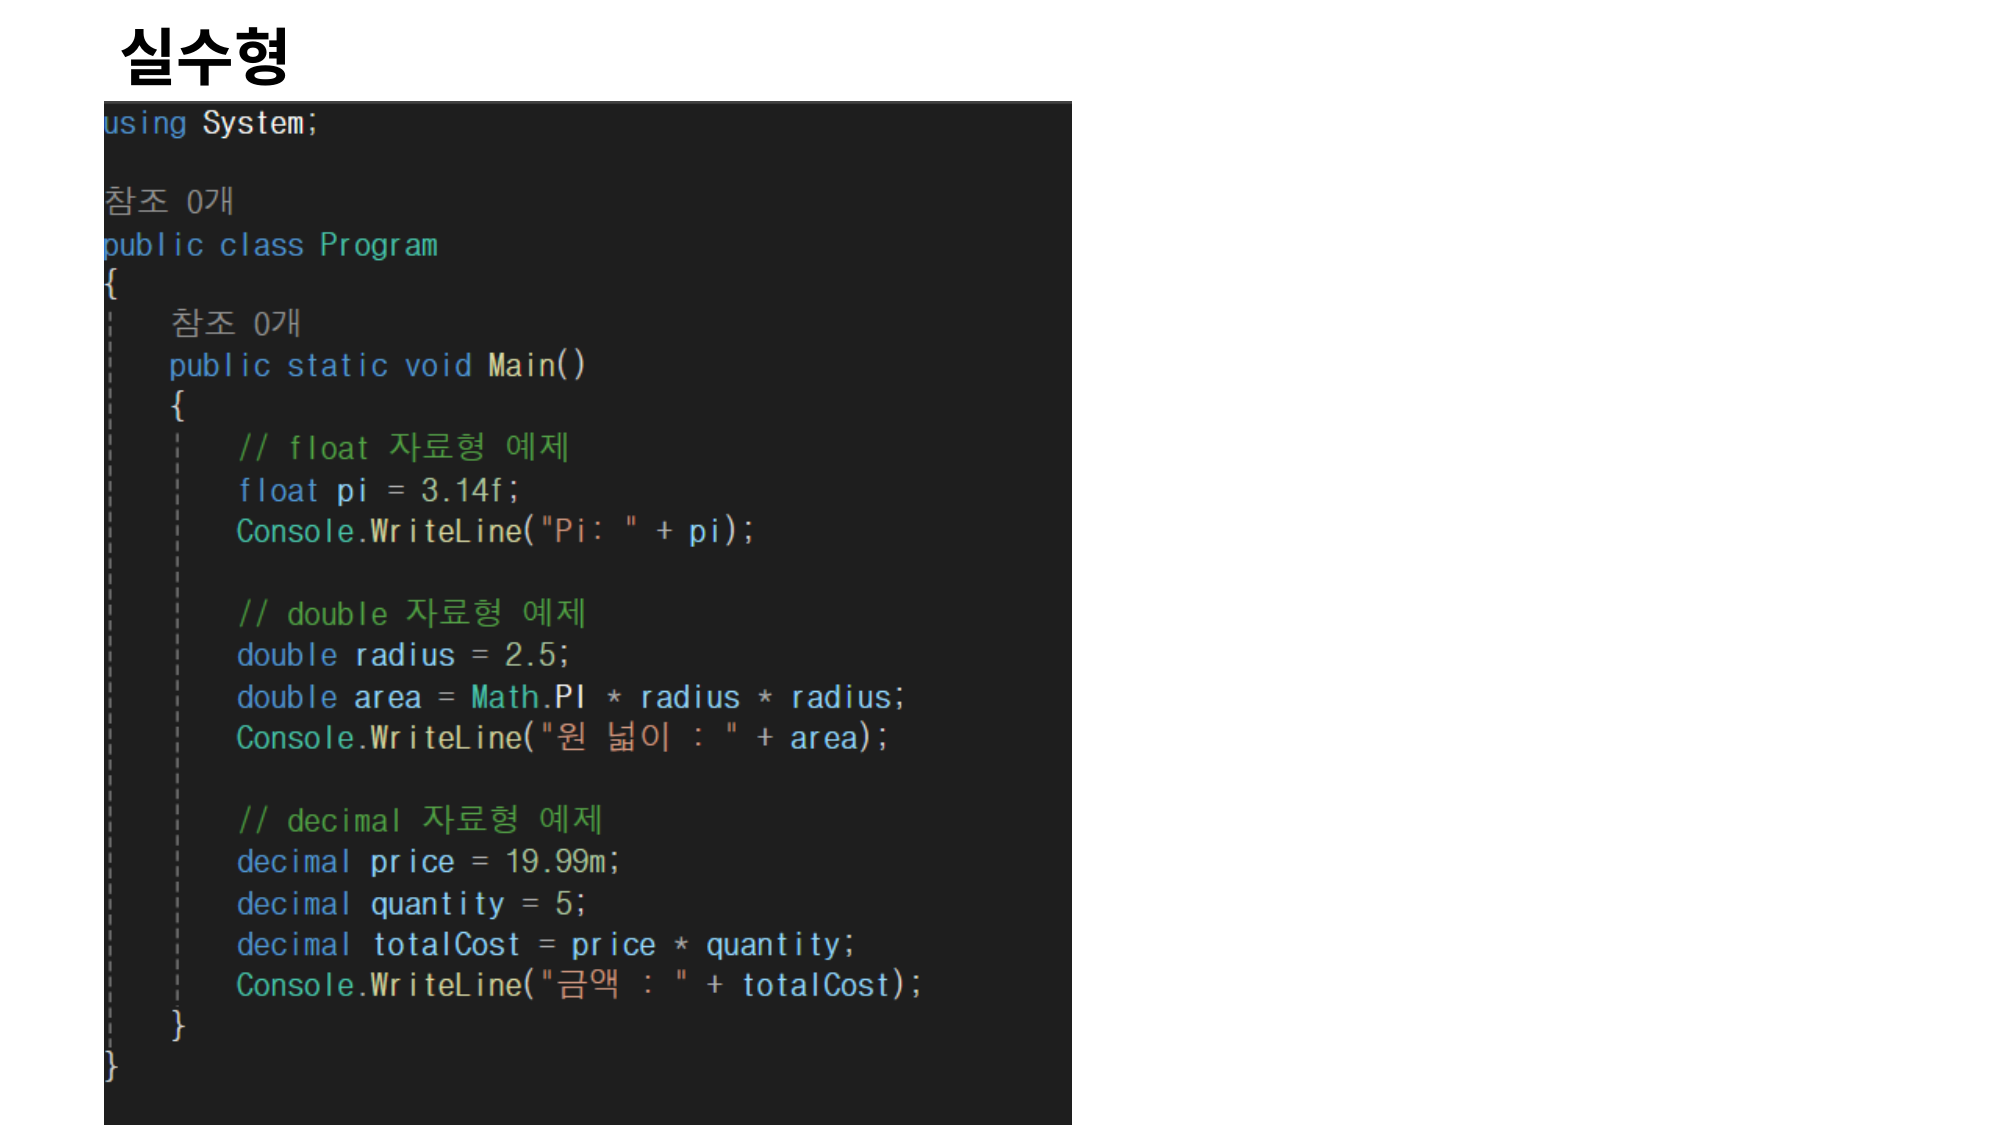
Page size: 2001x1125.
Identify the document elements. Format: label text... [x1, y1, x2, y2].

text_box 실수형 [104, 10, 777, 101]
picture [103, 101, 1072, 1125]
